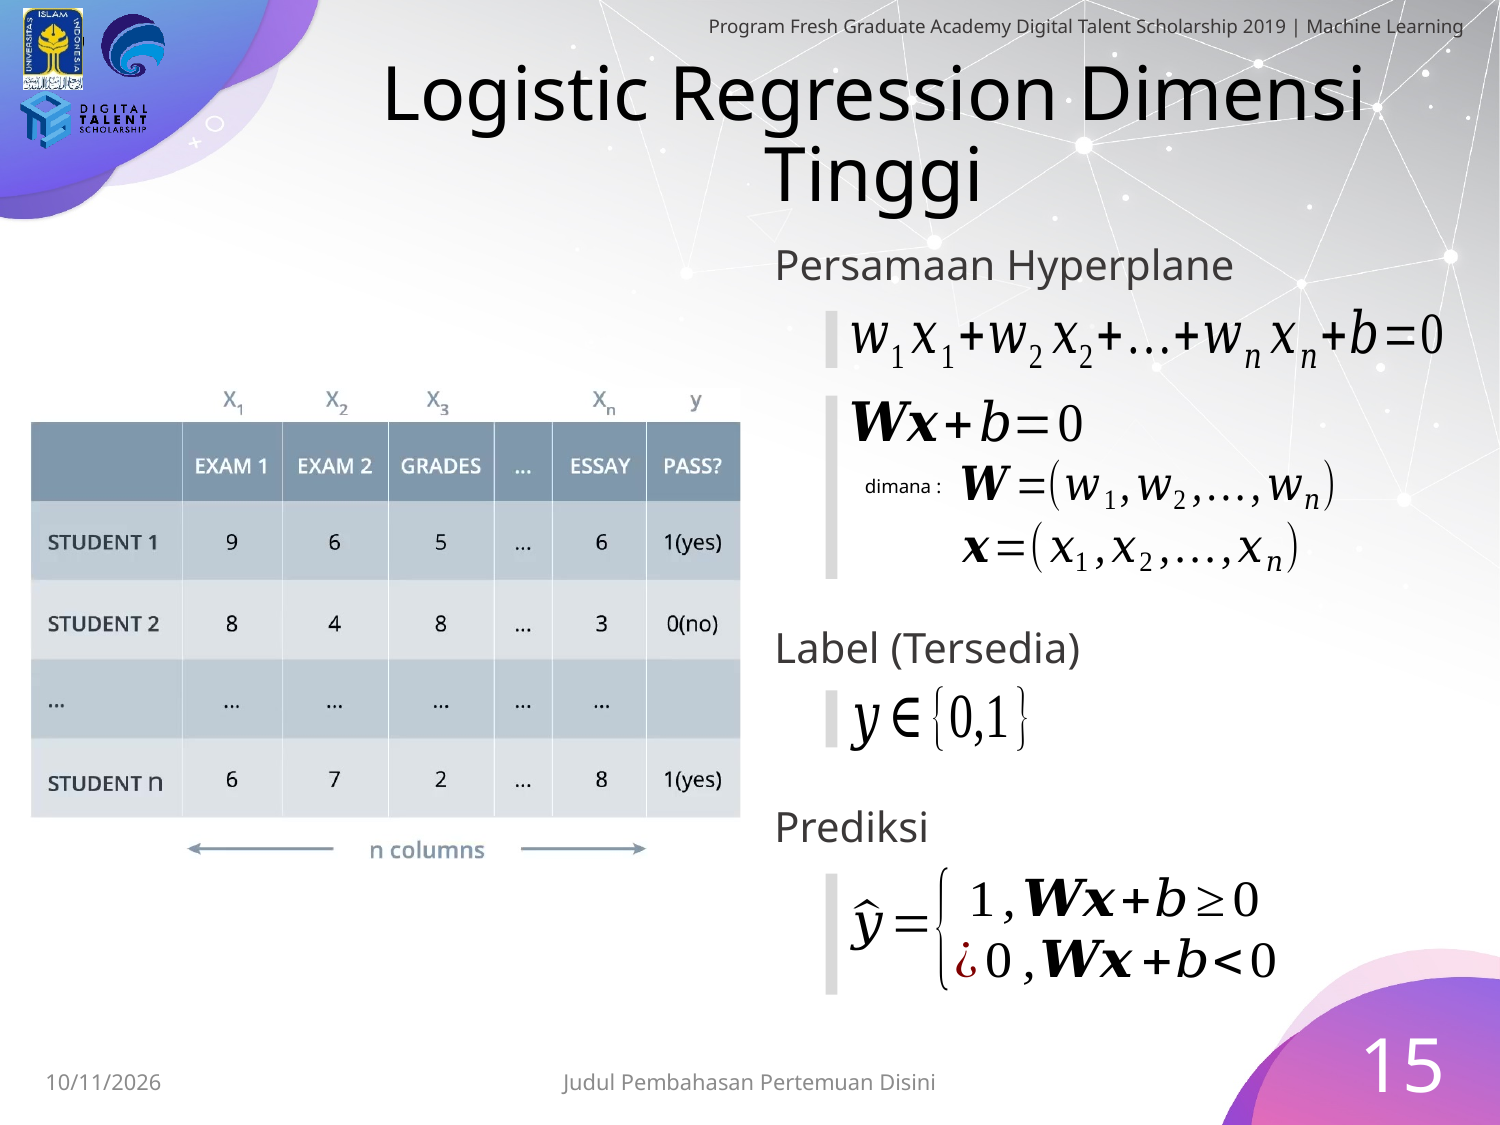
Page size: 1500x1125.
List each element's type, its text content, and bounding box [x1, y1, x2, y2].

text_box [825, 393, 1337, 579]
slide_number 15 [1327, 1023, 1478, 1114]
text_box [825, 865, 1280, 995]
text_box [825, 302, 1446, 376]
title Logistic Regression Dimensi Tinggi [271, 67, 1478, 206]
footer Judul Pembahasan Pertemuan Disini [382, 1053, 1118, 1114]
list Persamaan Hyperplane Label (Tersedia) Prediksi [759, 230, 1478, 984]
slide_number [30, 1053, 272, 1114]
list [30, 388, 741, 859]
picture [0, 0, 1500, 1125]
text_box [825, 682, 1035, 756]
